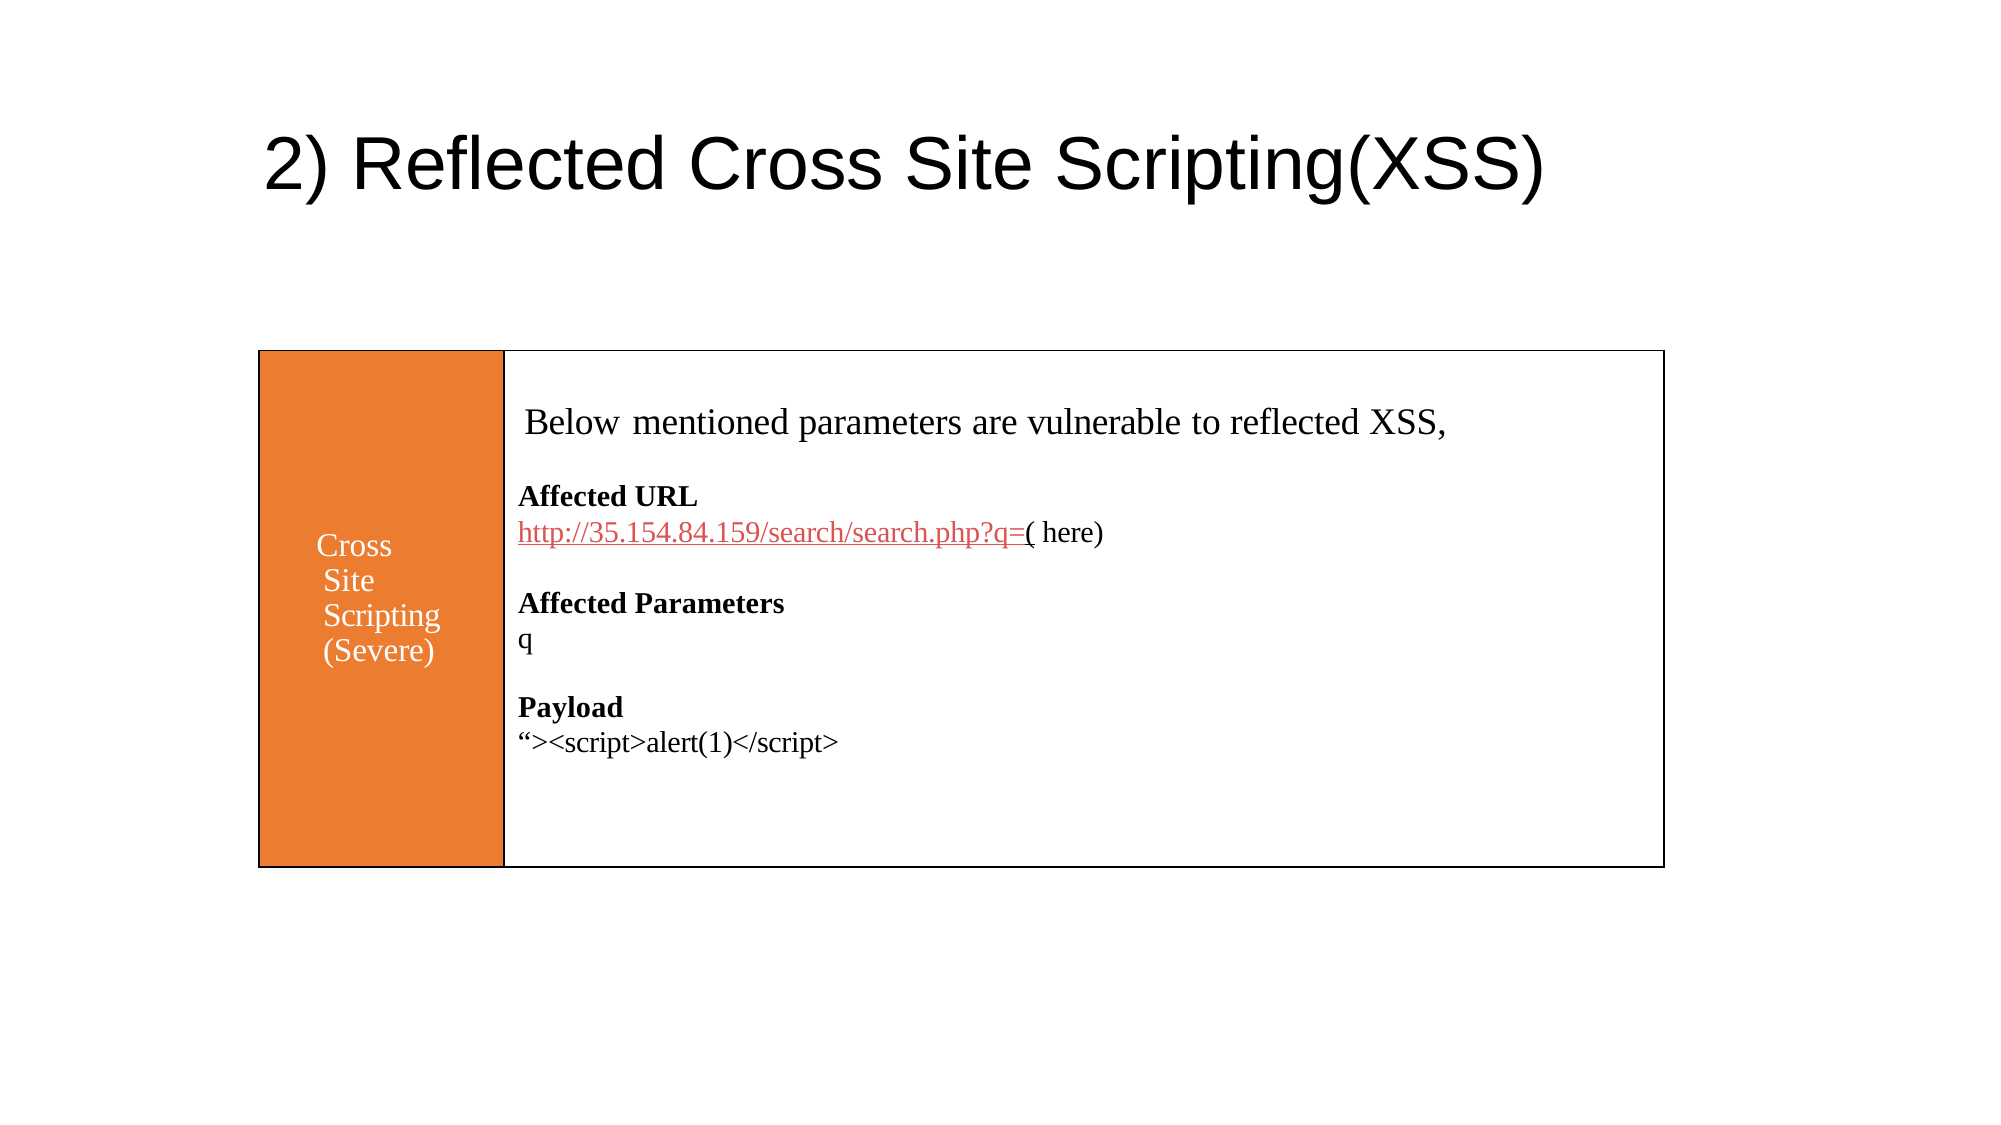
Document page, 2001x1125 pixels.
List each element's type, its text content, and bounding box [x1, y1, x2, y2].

text_box 2) Reflected Cross Site Scripting(XSS) [248, 107, 1752, 212]
table_header Cross Site Scripting (Severe) [260, 351, 503, 866]
table_header Below mentioned parameters are vulnerable to reflected XSS, Affected URL http://35.154.84.159/search/search.php?q=( here) Affected Parameters q Payload “><script>alert(1)</script> [505, 351, 1663, 866]
